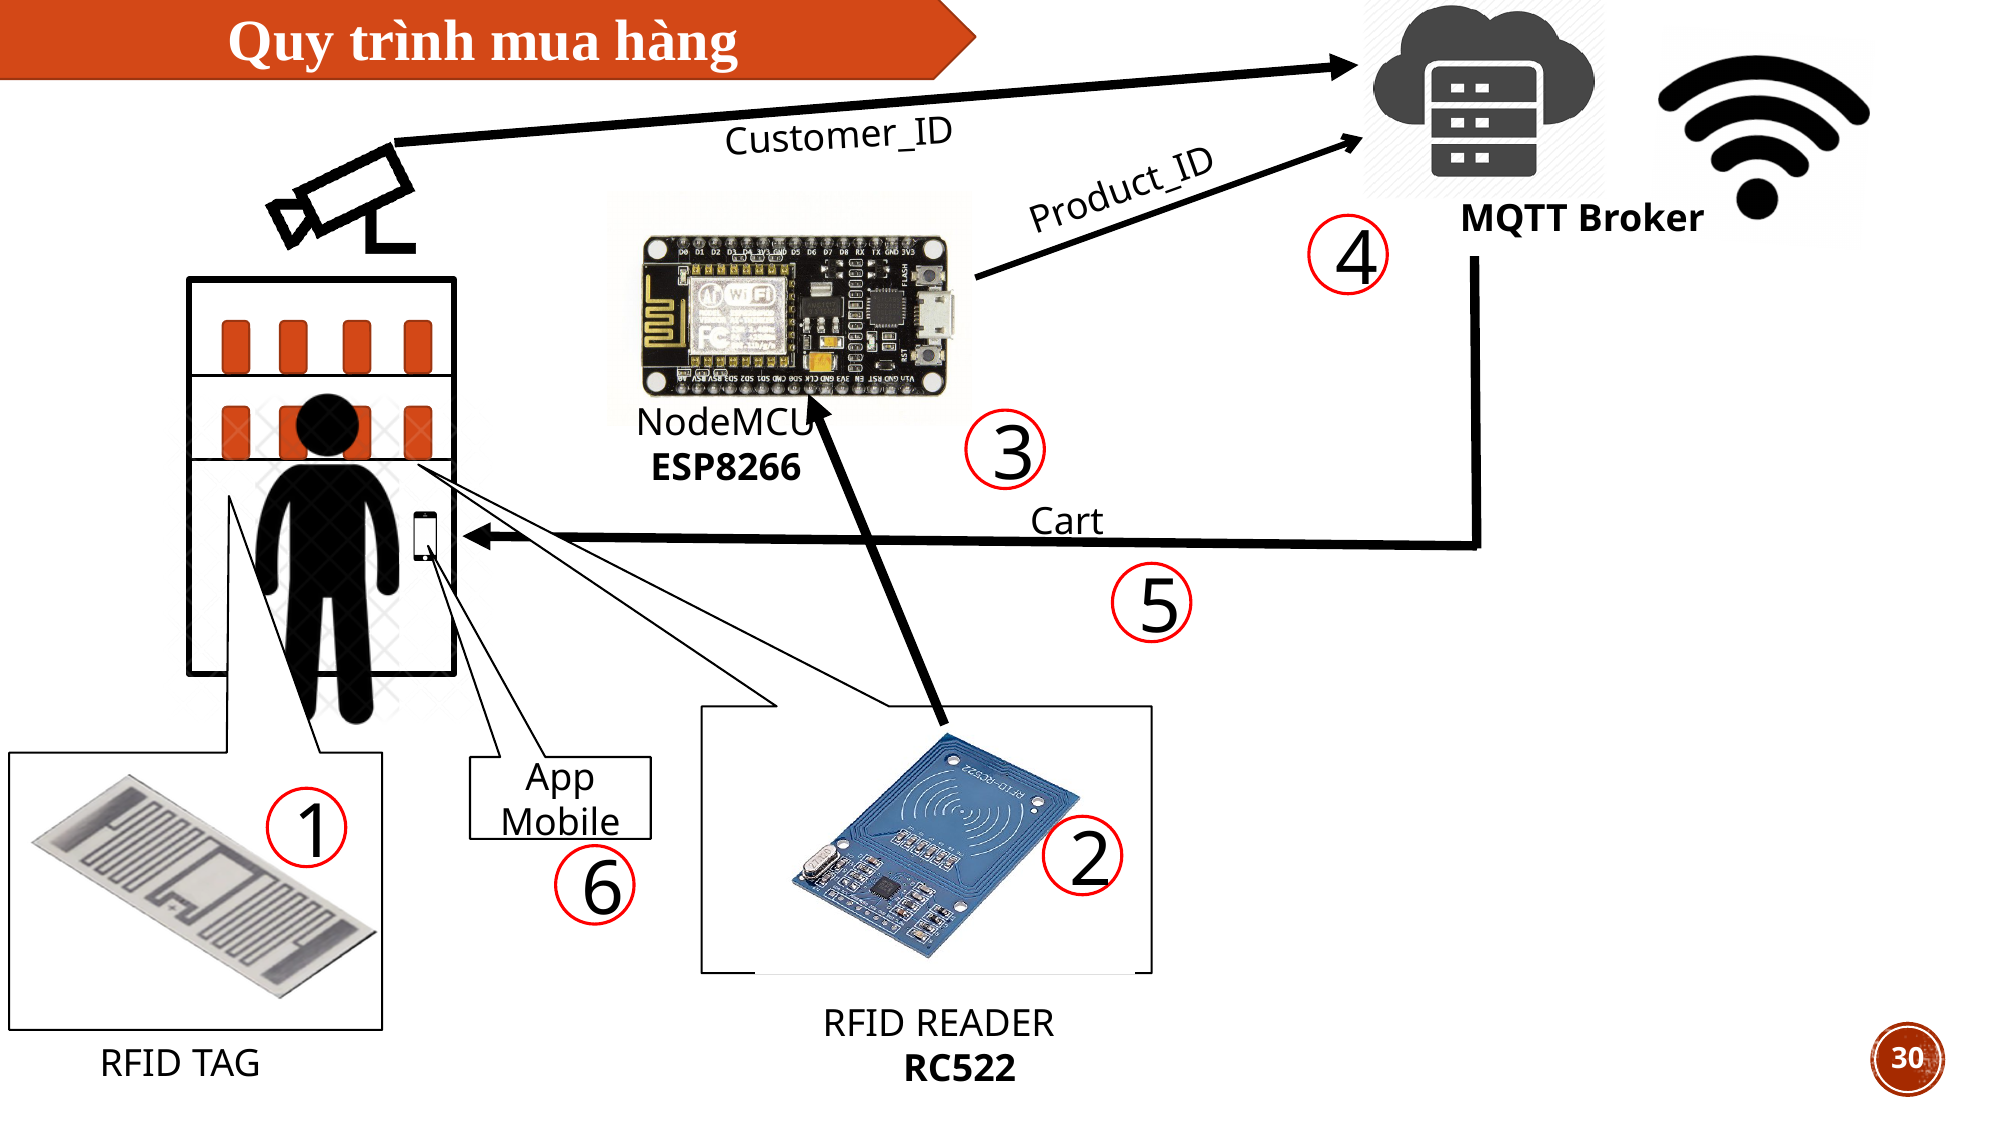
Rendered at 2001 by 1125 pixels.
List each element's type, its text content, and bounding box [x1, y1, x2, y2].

picture [162, 393, 495, 725]
picture [253, 110, 432, 284]
text_box [538, 547, 1153, 975]
text_box Customer_ID [710, 143, 976, 171]
text_box [221, 319, 251, 375]
text_box RFID READER RC522 [807, 991, 1112, 1097]
text_box 5 [1110, 561, 1193, 644]
picture [1362, 0, 1607, 199]
text_box RFID TAG [84, 1031, 420, 1092]
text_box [809, 397, 945, 724]
text_box [403, 319, 433, 375]
text_box [342, 319, 372, 375]
text_box [188, 279, 455, 393]
picture [607, 191, 972, 426]
picture [18, 762, 392, 1008]
text_box App Mobile [468, 664, 652, 840]
text_box 4 [1315, 216, 1389, 296]
slide_number 30 [1855, 1028, 1961, 1089]
text_box [495, 502, 558, 535]
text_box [977, 140, 1361, 276]
text_box MQTT Broker [1434, 186, 1731, 247]
text_box [8, 726, 384, 1031]
text_box NodeMCU ESP8266 [541, 391, 807, 496]
text_box Cart [1015, 489, 1135, 535]
text_box 3 [964, 408, 1046, 491]
text_box Quy trình mua hàng [0, 0, 977, 81]
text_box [397, 70, 1356, 142]
picture [1653, 26, 1874, 249]
text_box 6 [554, 844, 636, 926]
picture [755, 724, 1135, 974]
text_box [278, 319, 308, 375]
